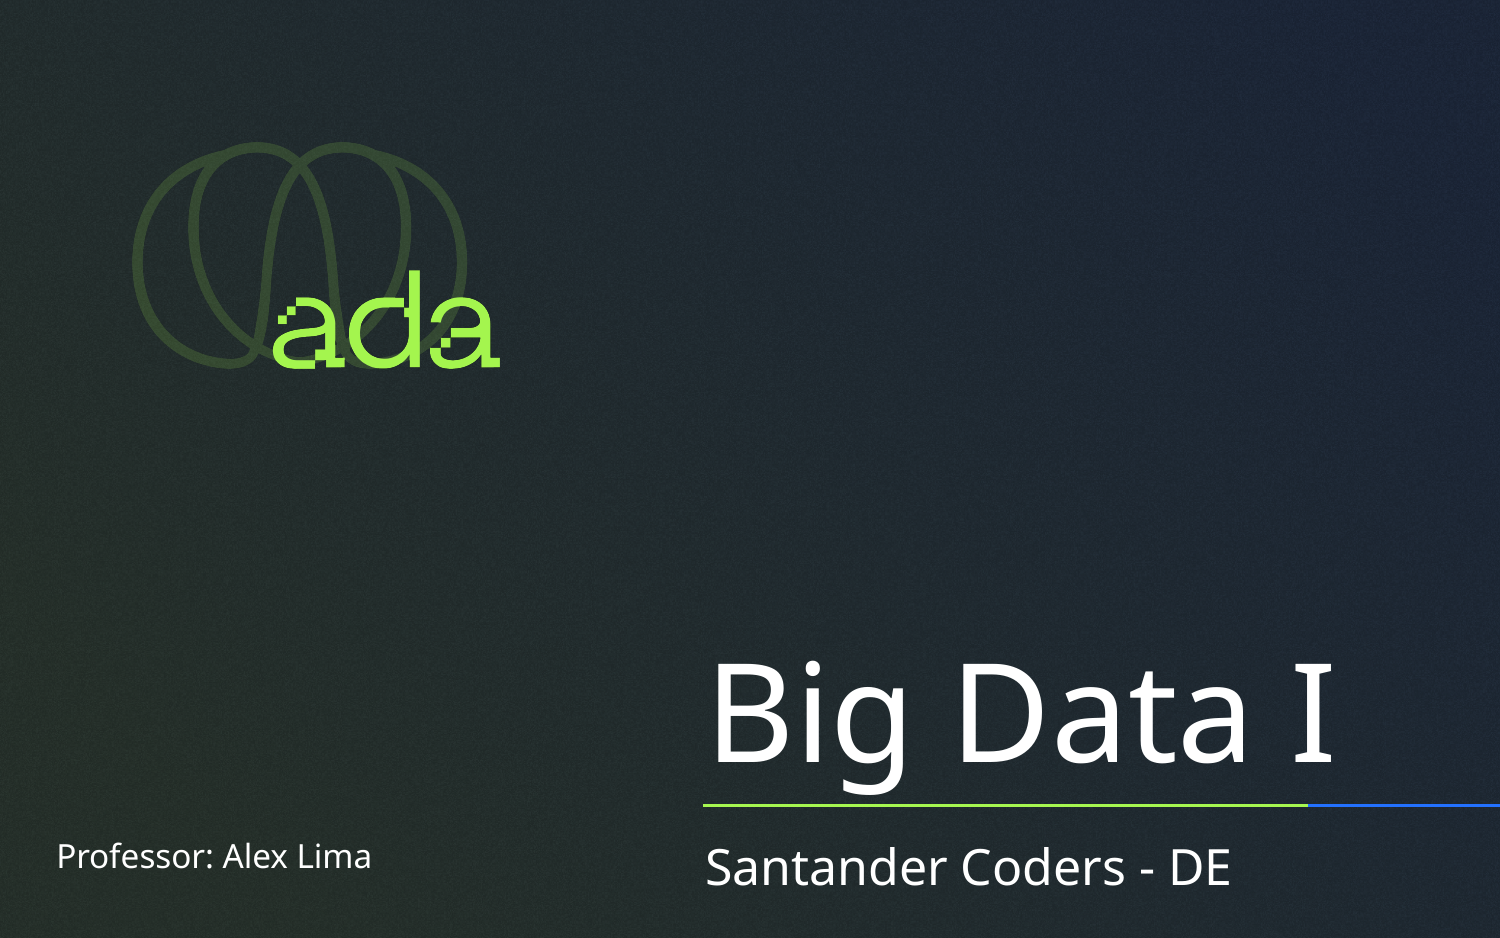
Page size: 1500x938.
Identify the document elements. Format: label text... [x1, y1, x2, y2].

picture [0, 0, 1500, 938]
text_box Professor: Alex Lima [41, 820, 416, 891]
text_box Big Data I [690, 610, 1424, 806]
text_box Santander Coders - DE [690, 820, 1363, 911]
